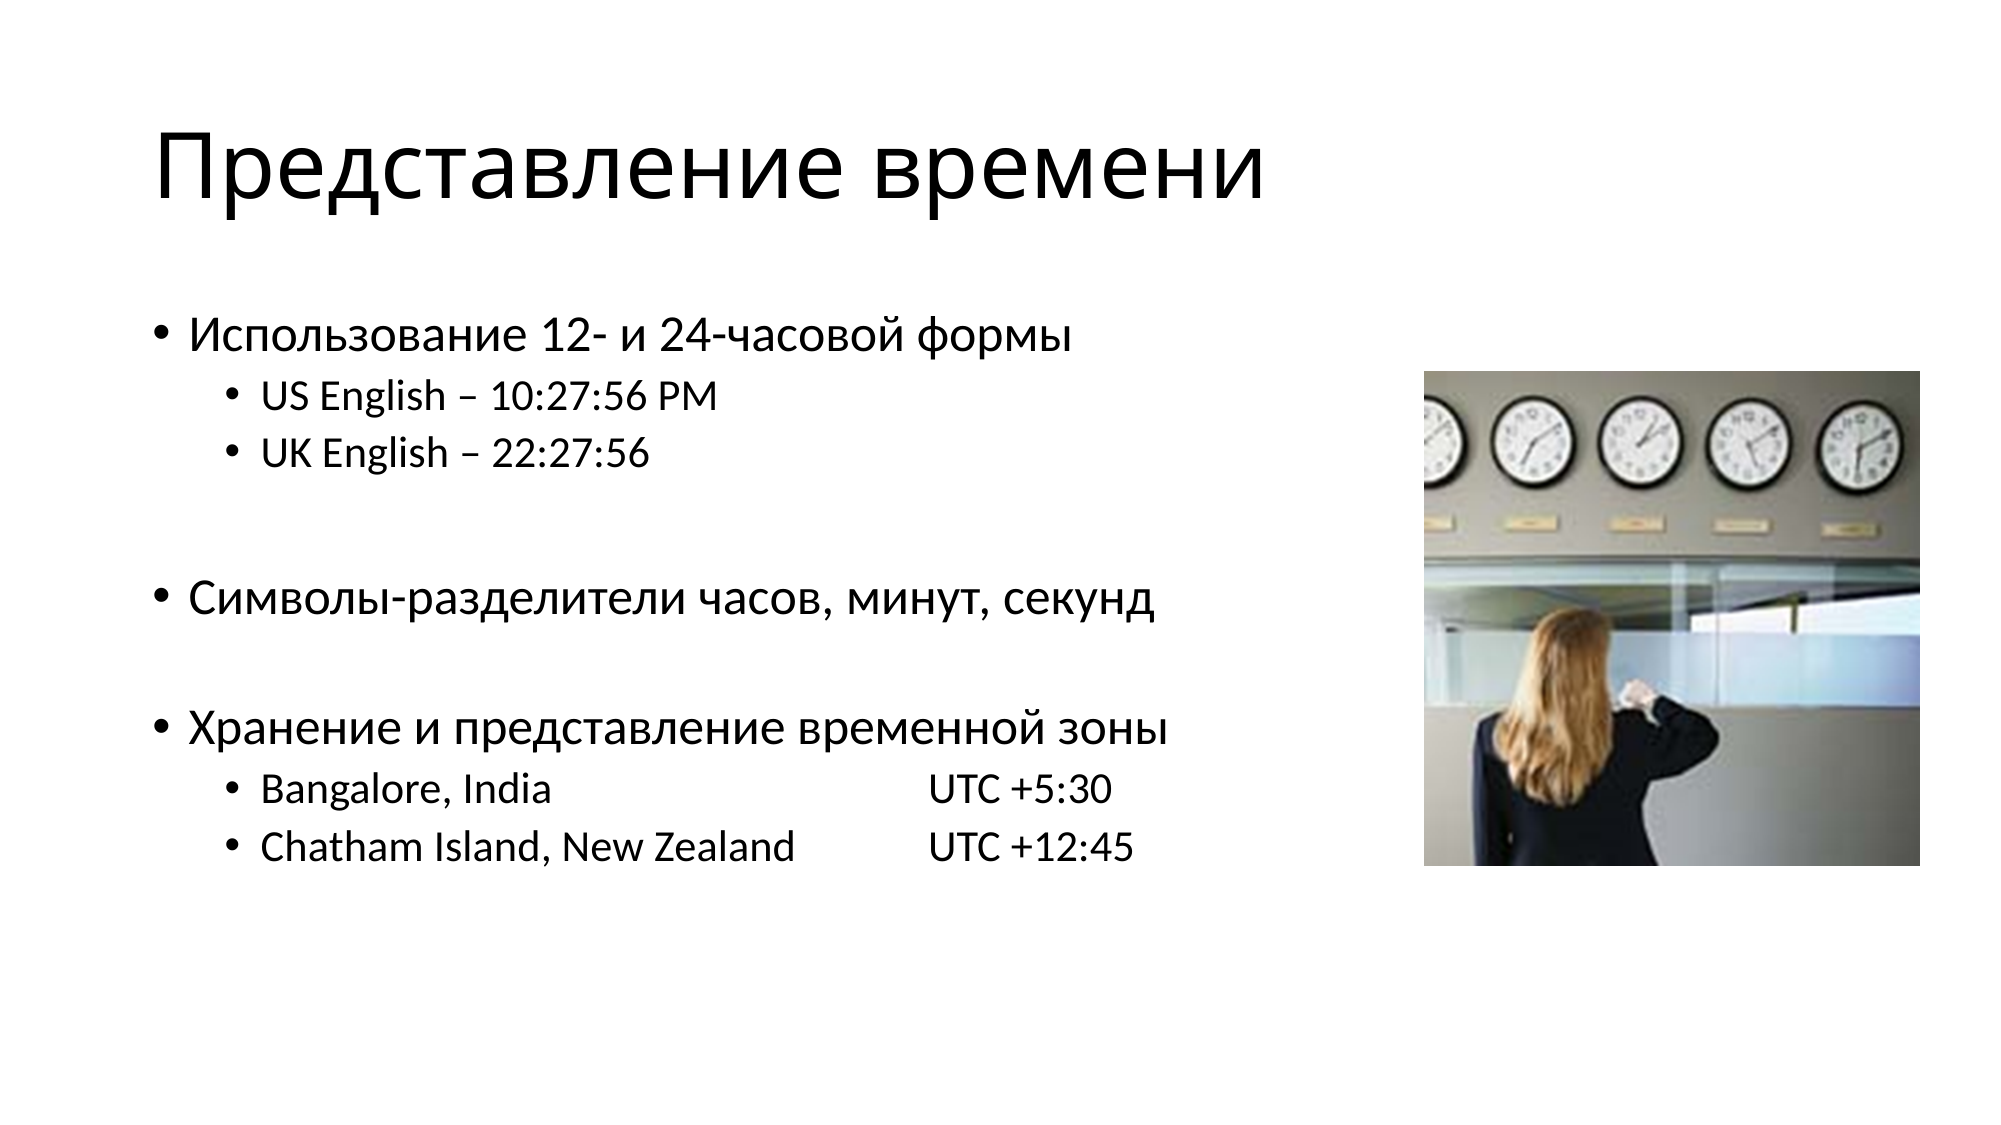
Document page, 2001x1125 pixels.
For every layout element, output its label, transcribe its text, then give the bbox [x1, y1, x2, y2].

title Представление времени [137, 59, 1863, 278]
list Использование 12- и 24-часовой формы US English – 10:27:56 PM UK English – 22:27:56 Символы-разделители часов, минут, секунд Хранение и представление временной зоны Bangalore, India UTC +5:30 Chatham Island, New Zealand UTC +12:45 [137, 299, 1229, 1014]
picture [1424, 371, 1920, 866]
